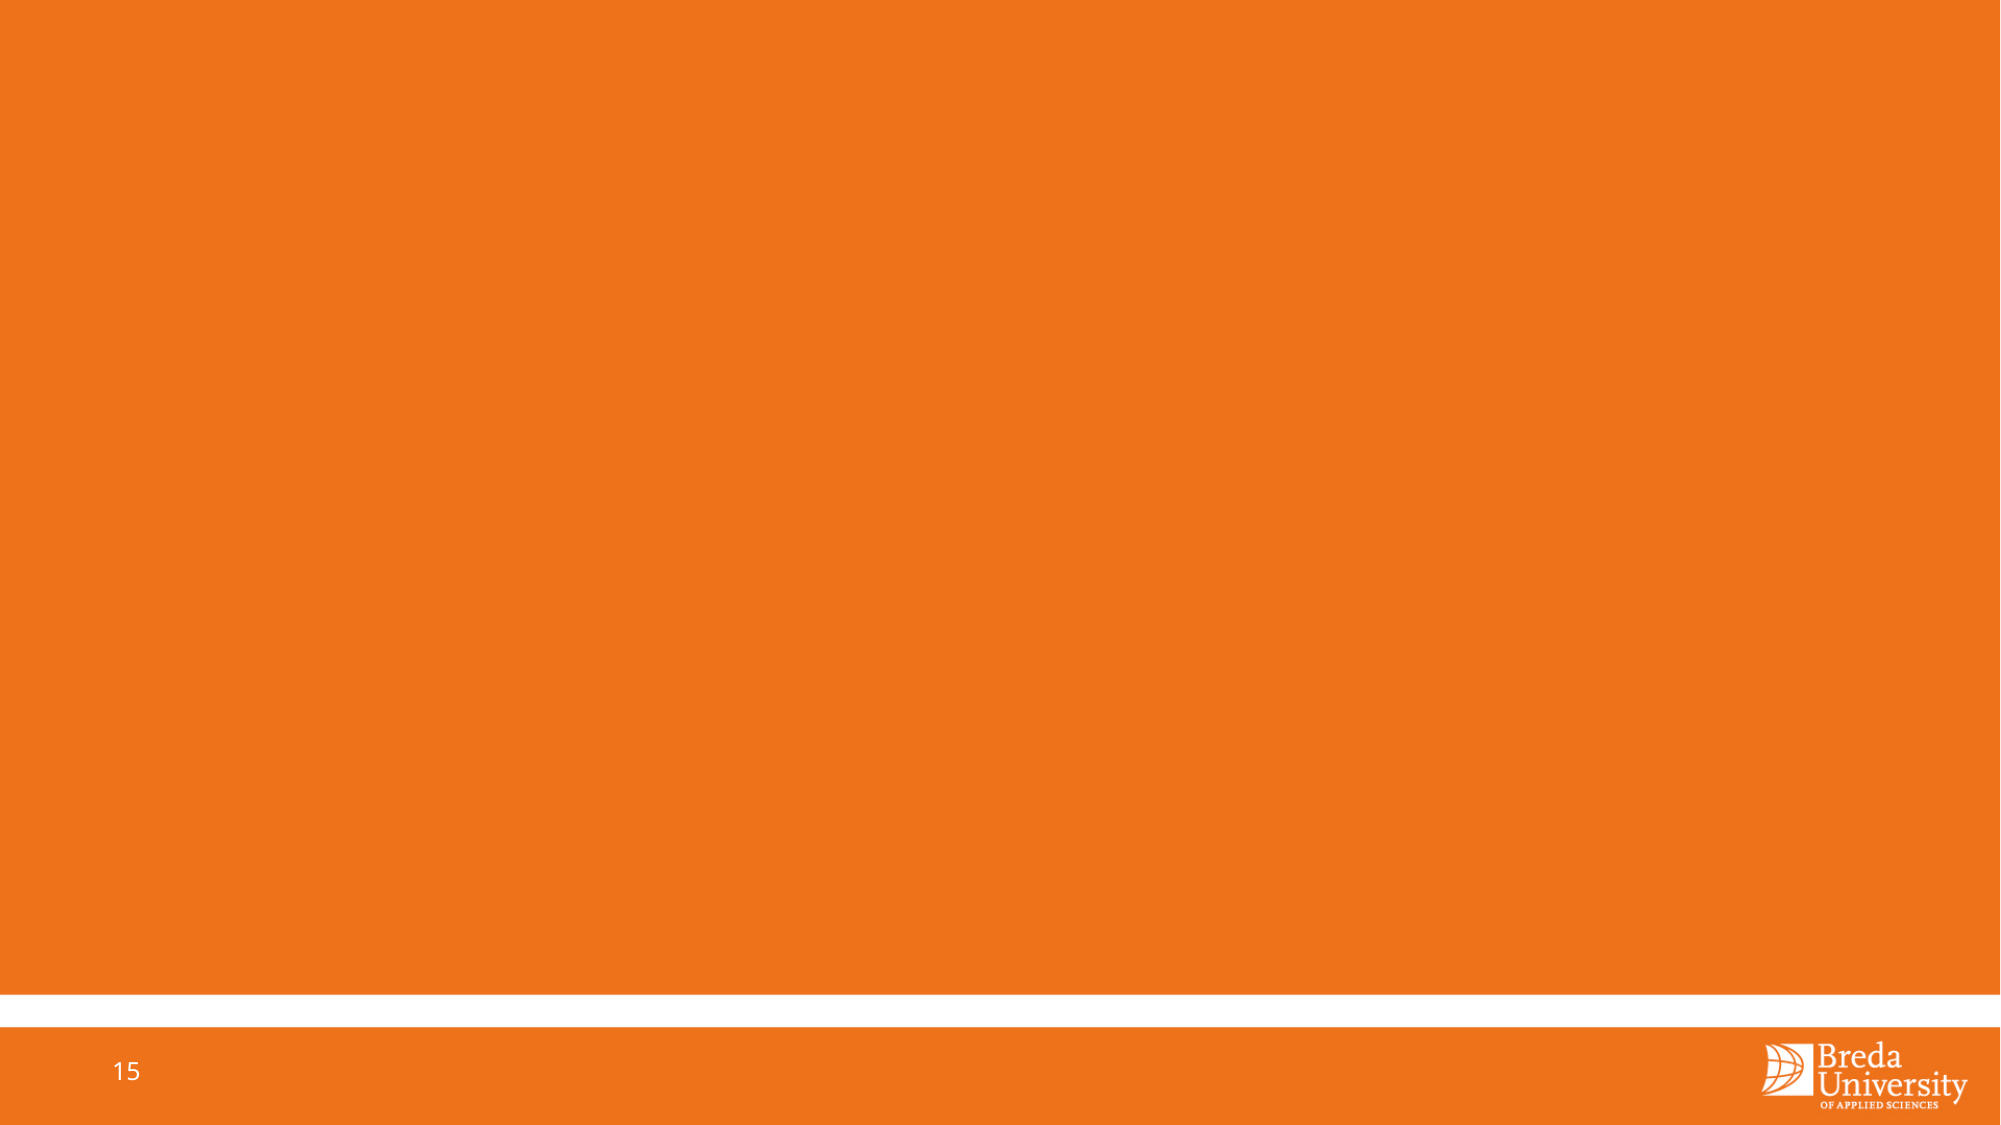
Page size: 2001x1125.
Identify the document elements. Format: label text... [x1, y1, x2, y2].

picture [0, 0, 2001, 1125]
slide_number 15 [97, 1042, 198, 1103]
